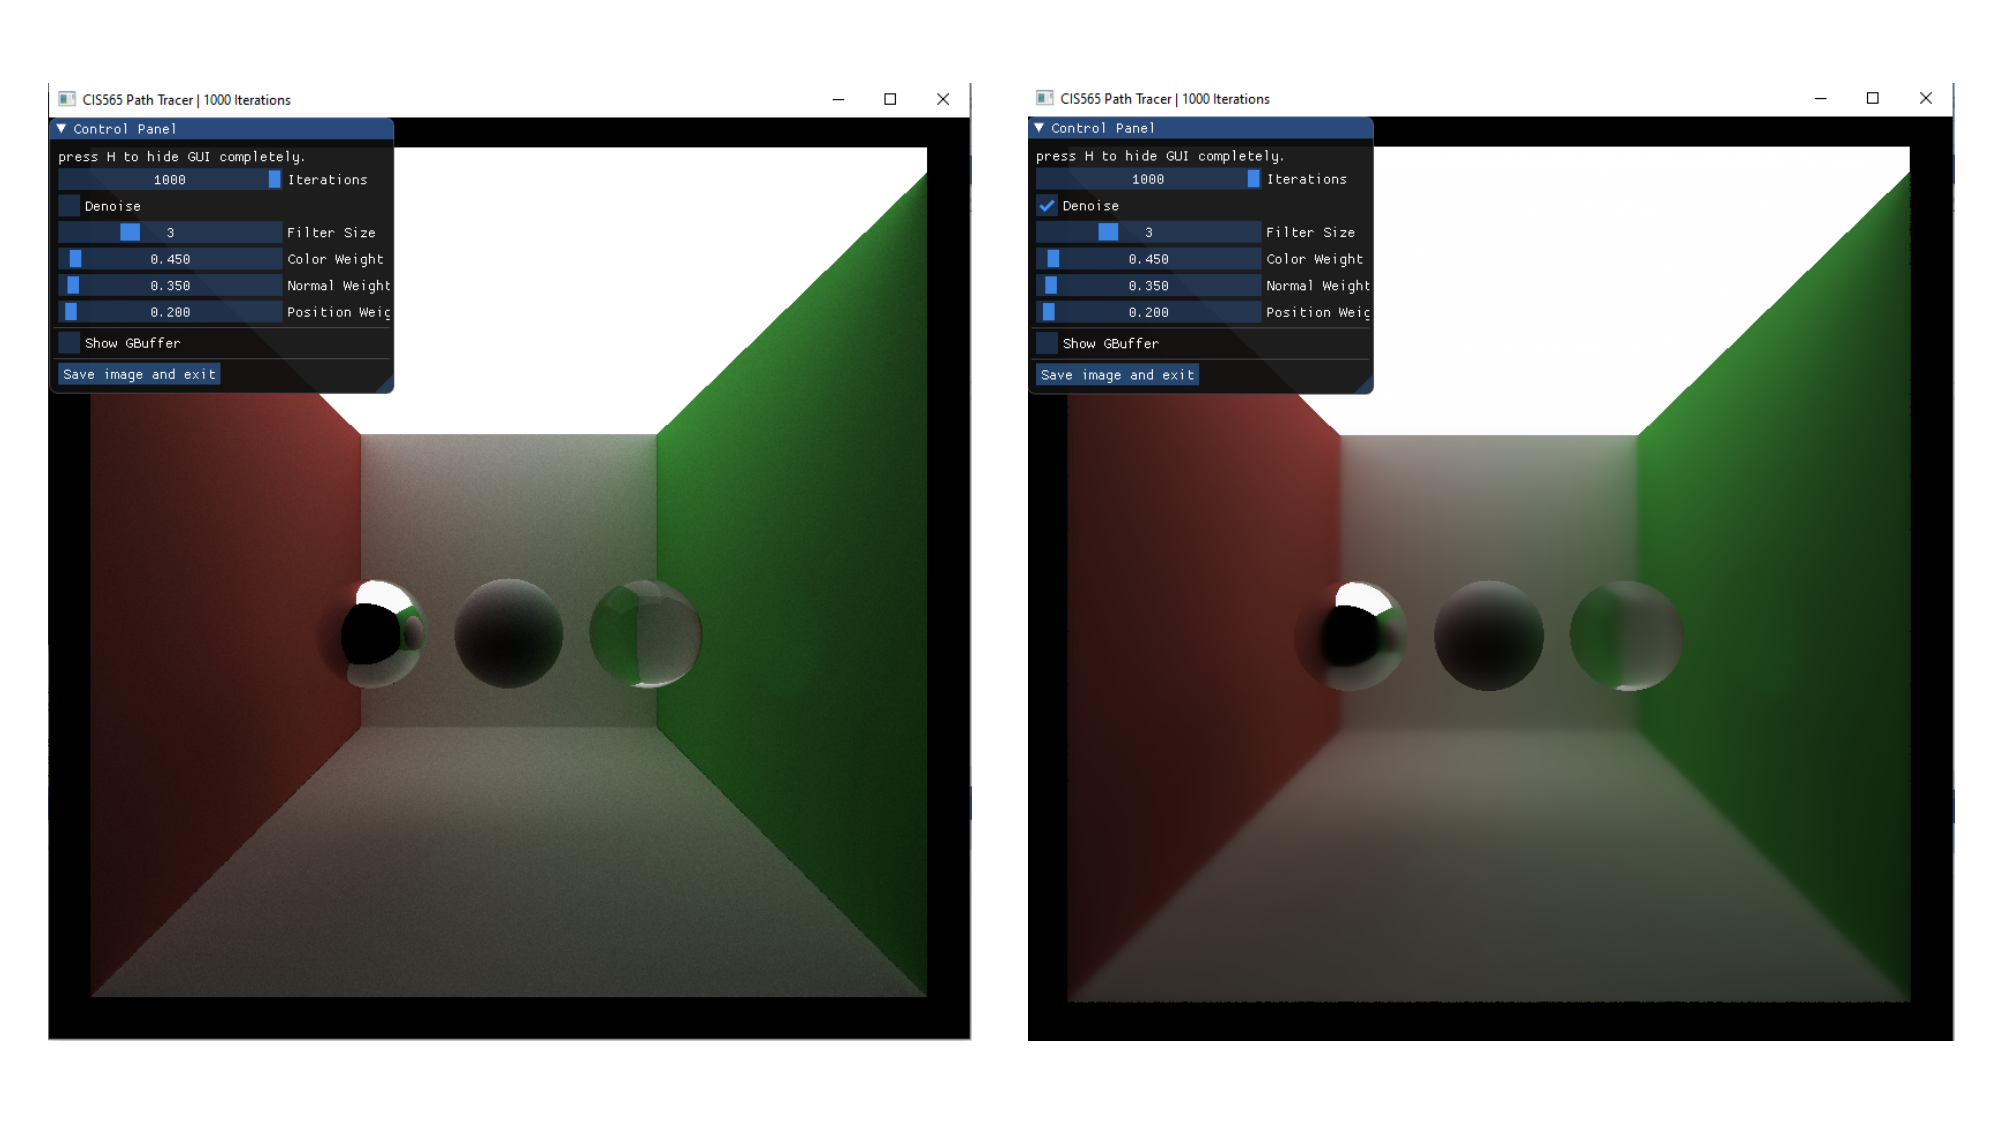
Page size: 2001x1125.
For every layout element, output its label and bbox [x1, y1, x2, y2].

picture [1027, 83, 1955, 1041]
picture [48, 83, 972, 1041]
